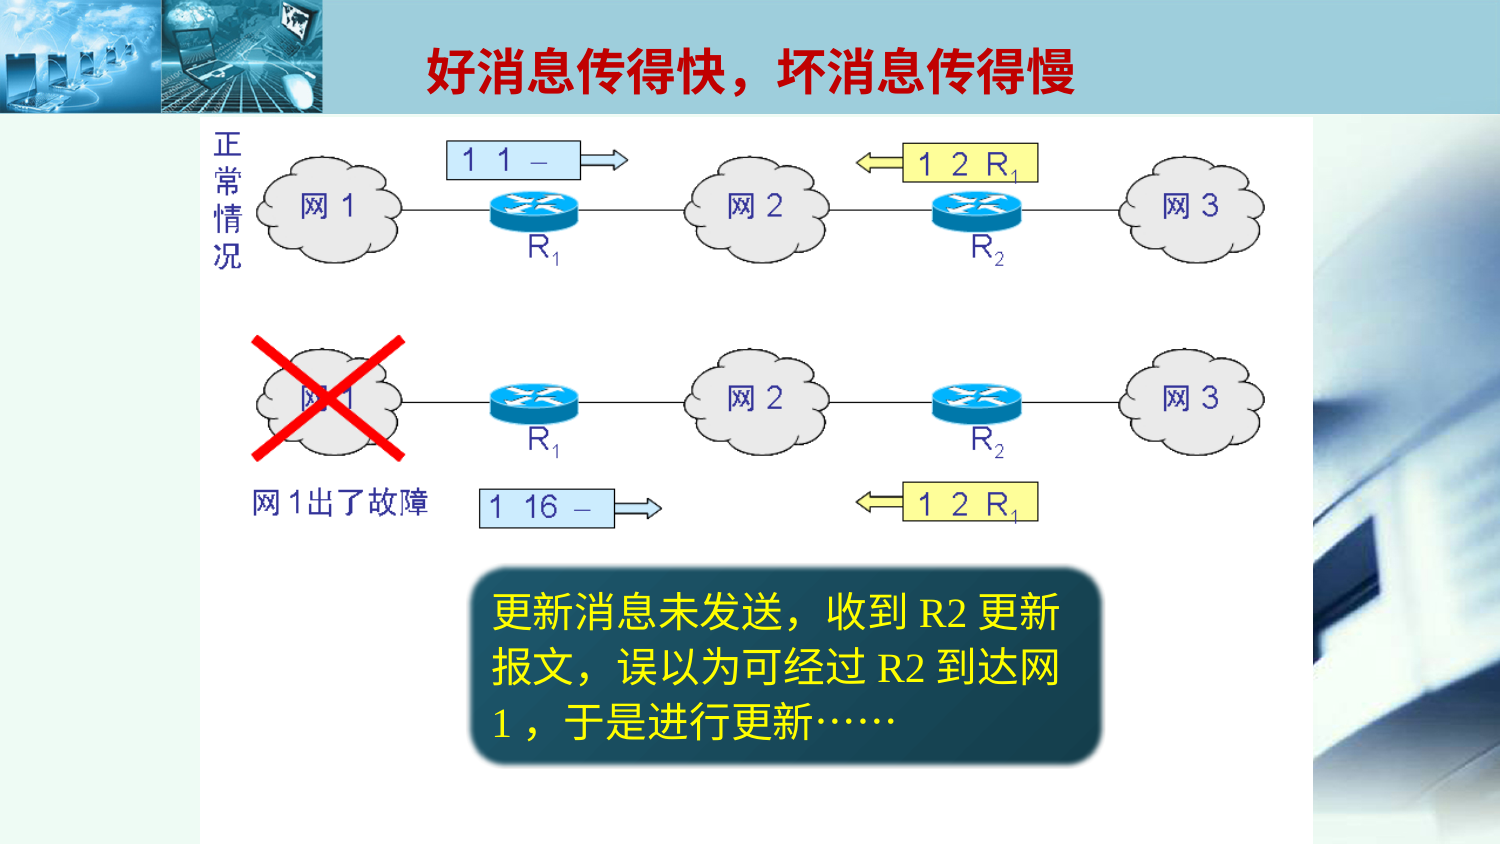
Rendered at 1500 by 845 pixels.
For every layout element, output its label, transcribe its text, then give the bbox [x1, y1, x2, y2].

picture [0, 0, 1500, 844]
title 好消息传得快，坏消息传得慢 [244, 0, 1258, 115]
